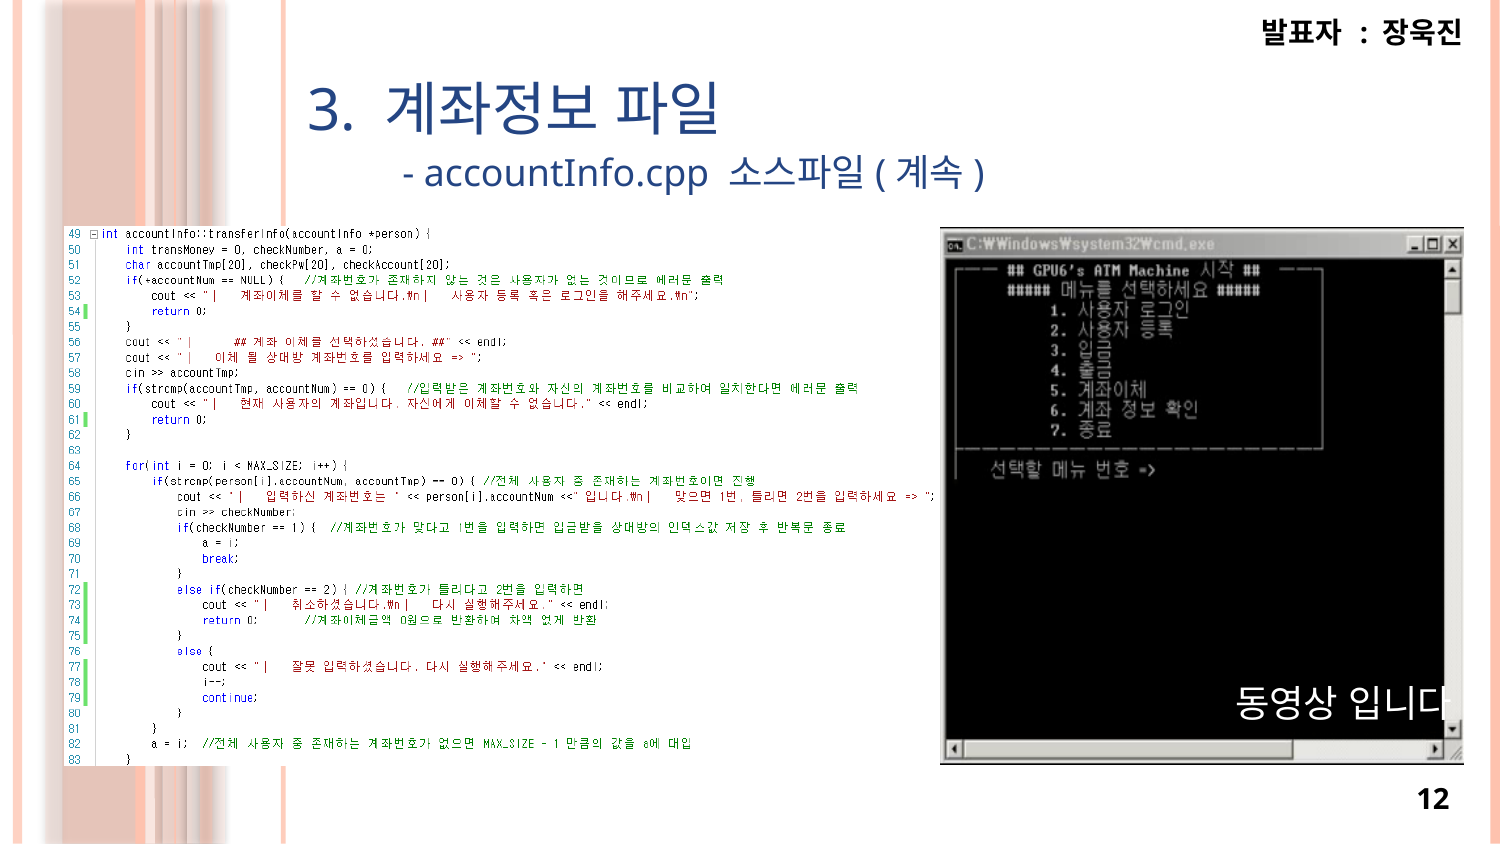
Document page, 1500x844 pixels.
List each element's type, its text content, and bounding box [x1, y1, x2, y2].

slide_number 발표자 : 장욱진 [1241, 0, 1485, 64]
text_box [939, 225, 1465, 767]
text_box 3. 계좌정보 파일 [292, 64, 1049, 195]
text_box 12 [1376, 775, 1465, 830]
text_box - accountInfo.cpp 소스파일(계속) [387, 141, 1000, 201]
picture [63, 225, 939, 767]
